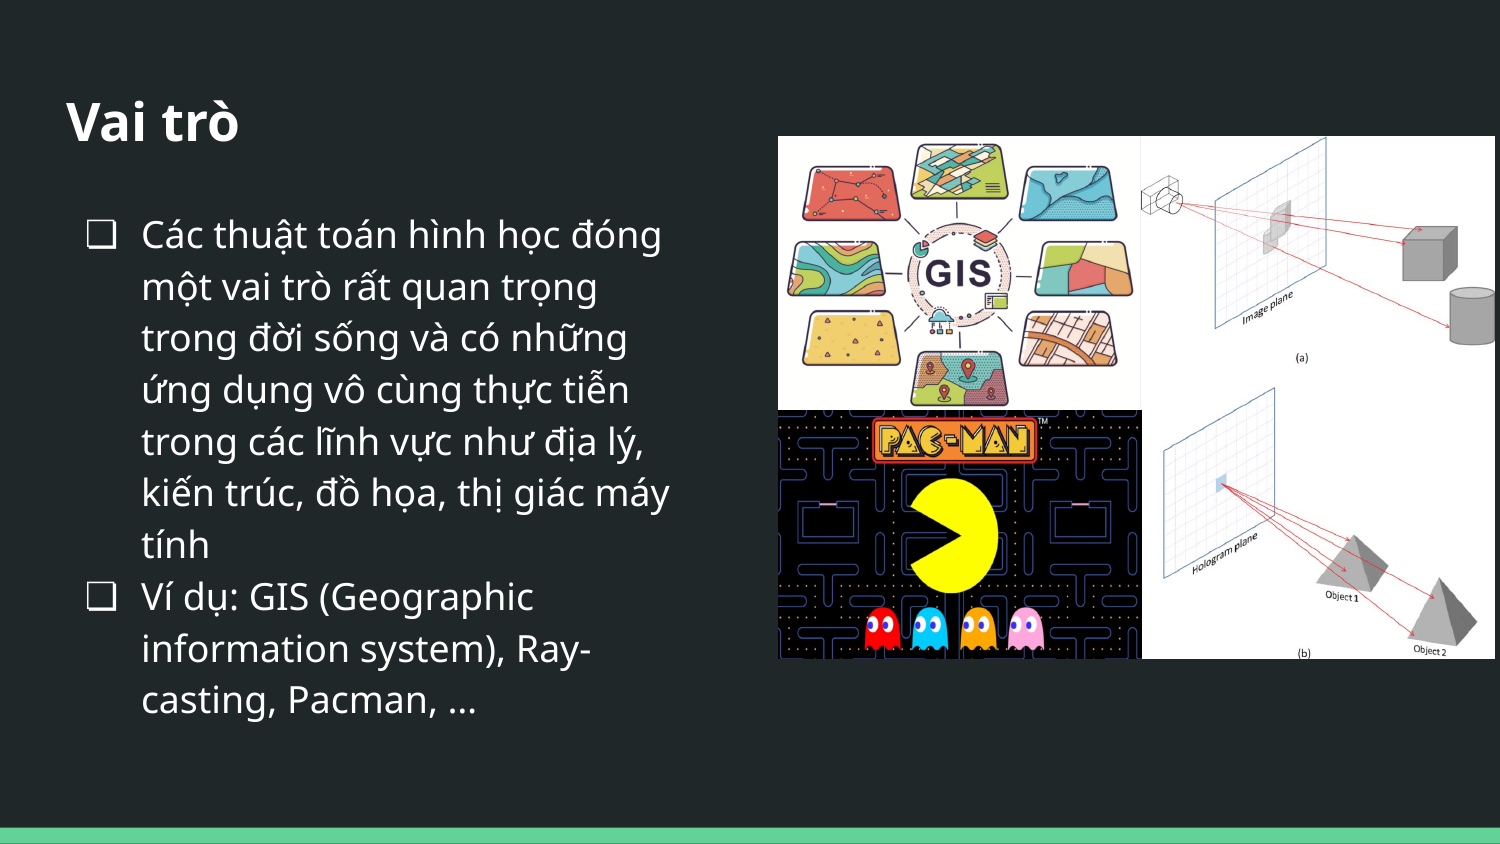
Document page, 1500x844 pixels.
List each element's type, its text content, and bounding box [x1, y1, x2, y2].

list Các thuật toán hình học đóng một vai trò rất quan trọng trong đời sống và có những ứng dụng vô cùng thực tiễn trong các lĩnh vực như địa lý, kiến trúc, đồ họa, thị giác máy tính Ví dụ: GIS (Geographic information system), Ray-casting, Pacman, … [51, 189, 716, 750]
title Vai trò [51, 72, 1449, 167]
picture [778, 135, 1495, 659]
